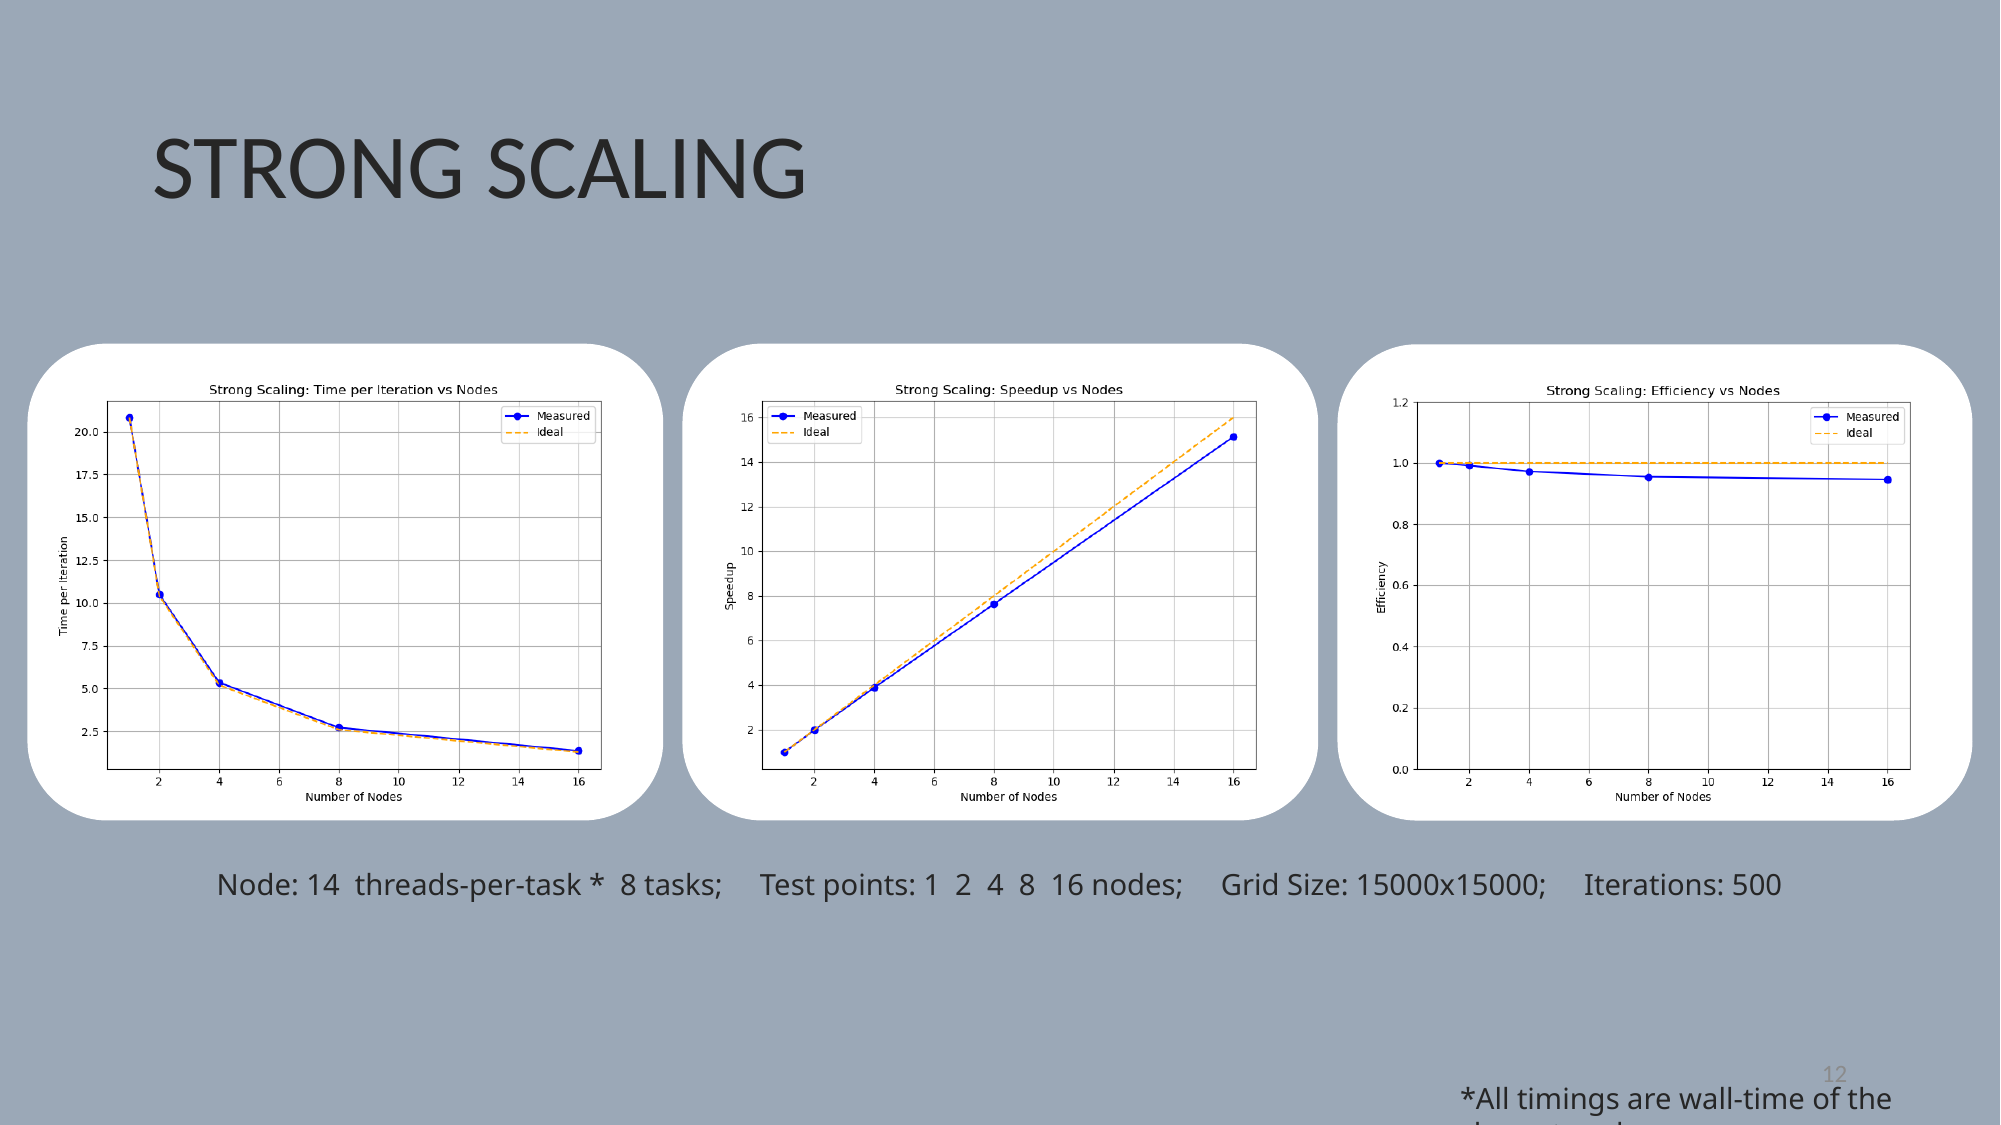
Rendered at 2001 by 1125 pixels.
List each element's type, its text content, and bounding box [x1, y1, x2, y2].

picture [1337, 344, 1973, 821]
picture [682, 343, 1319, 821]
picture [27, 343, 664, 821]
title STRONG SCALING [137, 59, 1863, 278]
list Node: 14 threads-per-task * 8 tasks; Test points: 1 2 4 8 16 nodes; Grid Size: 15000x15000; Iterations: 500 [137, 299, 1863, 1014]
slide_number 12 [1412, 1042, 1863, 1103]
text_box *All timings are wall-time of the slowest rank [1445, 1072, 2000, 1125]
